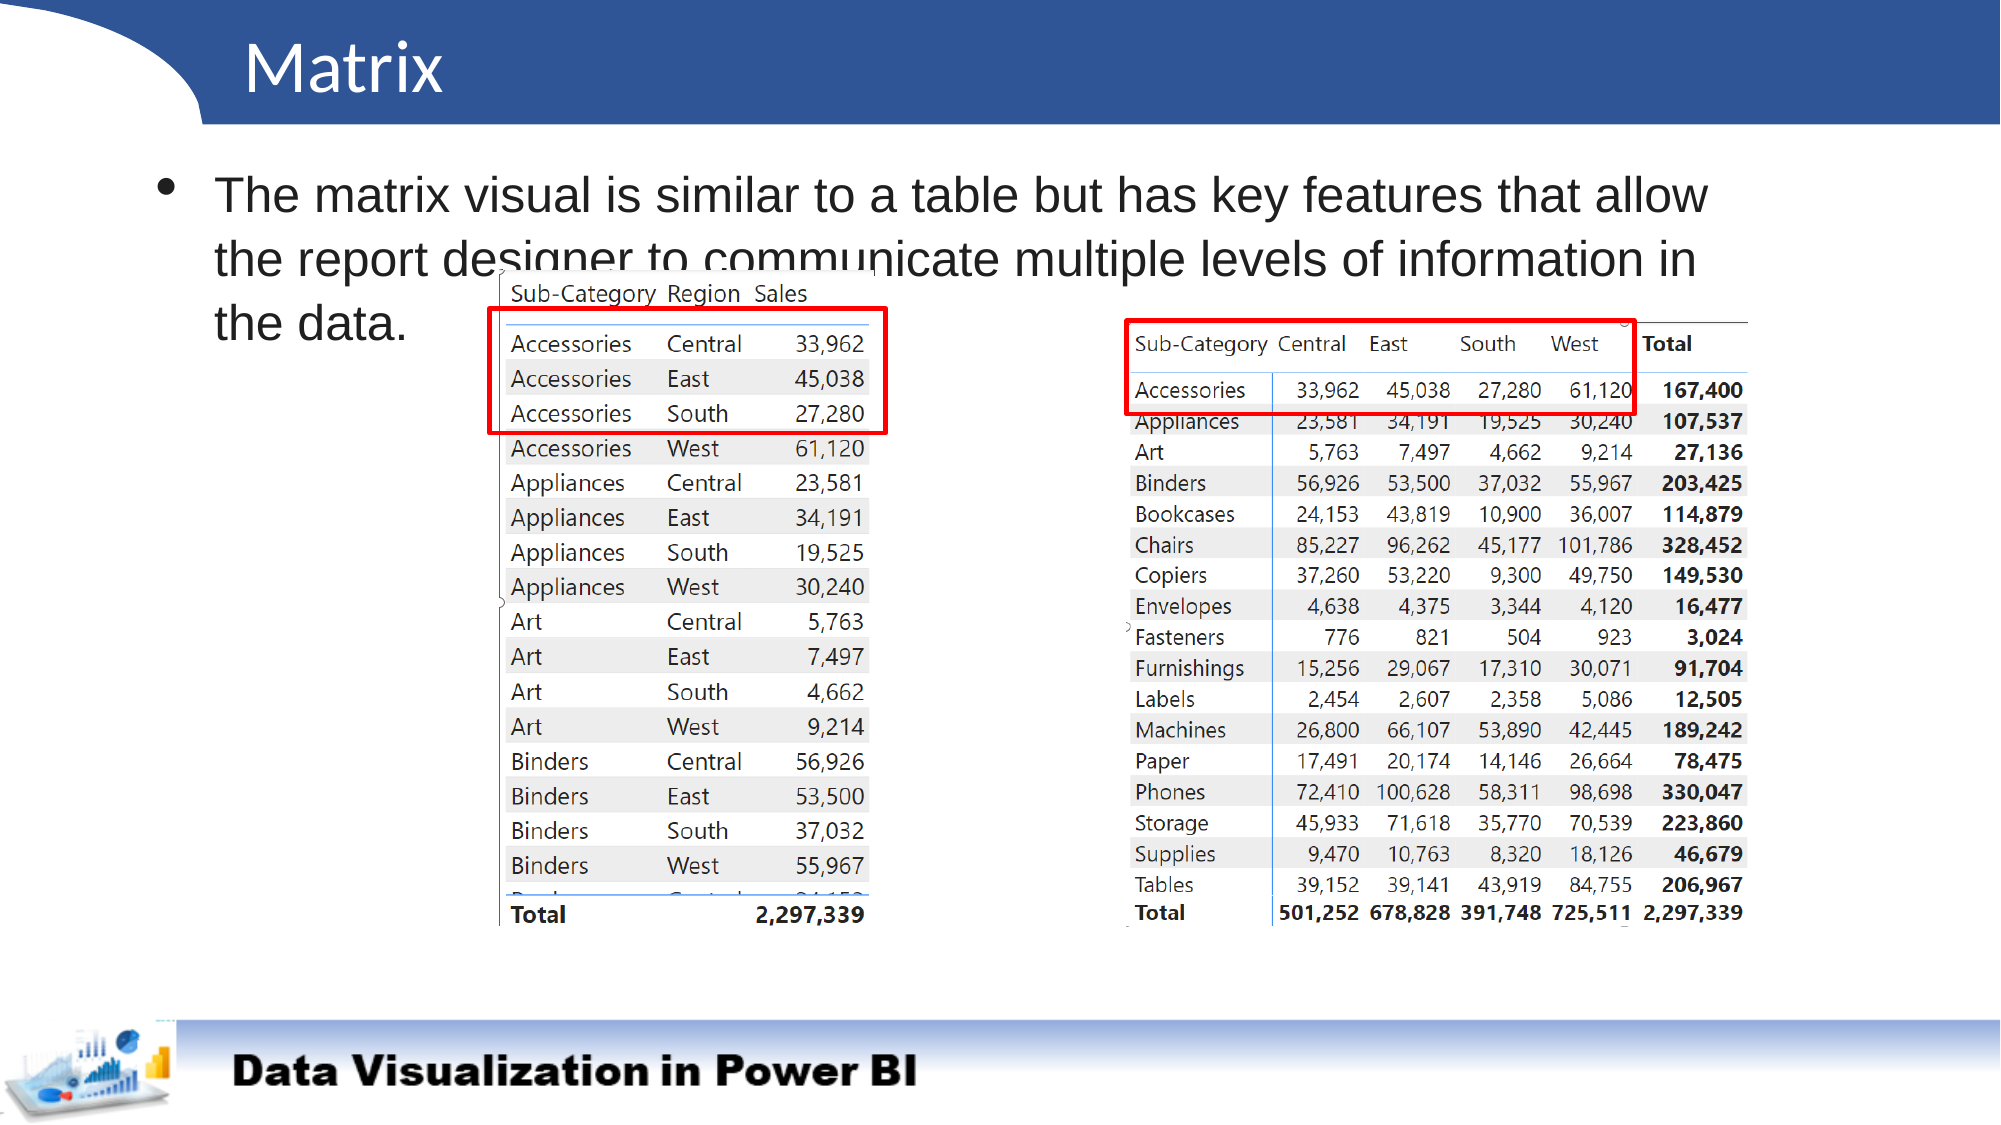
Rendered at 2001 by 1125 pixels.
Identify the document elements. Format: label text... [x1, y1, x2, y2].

text_box Matrix [0, 0, 2000, 126]
text_box The matrix visual is similar to a table but has key features that allow the report designer to communicate multiple levels of information in the data. [143, 150, 1789, 358]
text_box [874, 308, 886, 433]
text_box [489, 308, 499, 433]
picture [0, 0, 2001, 1125]
